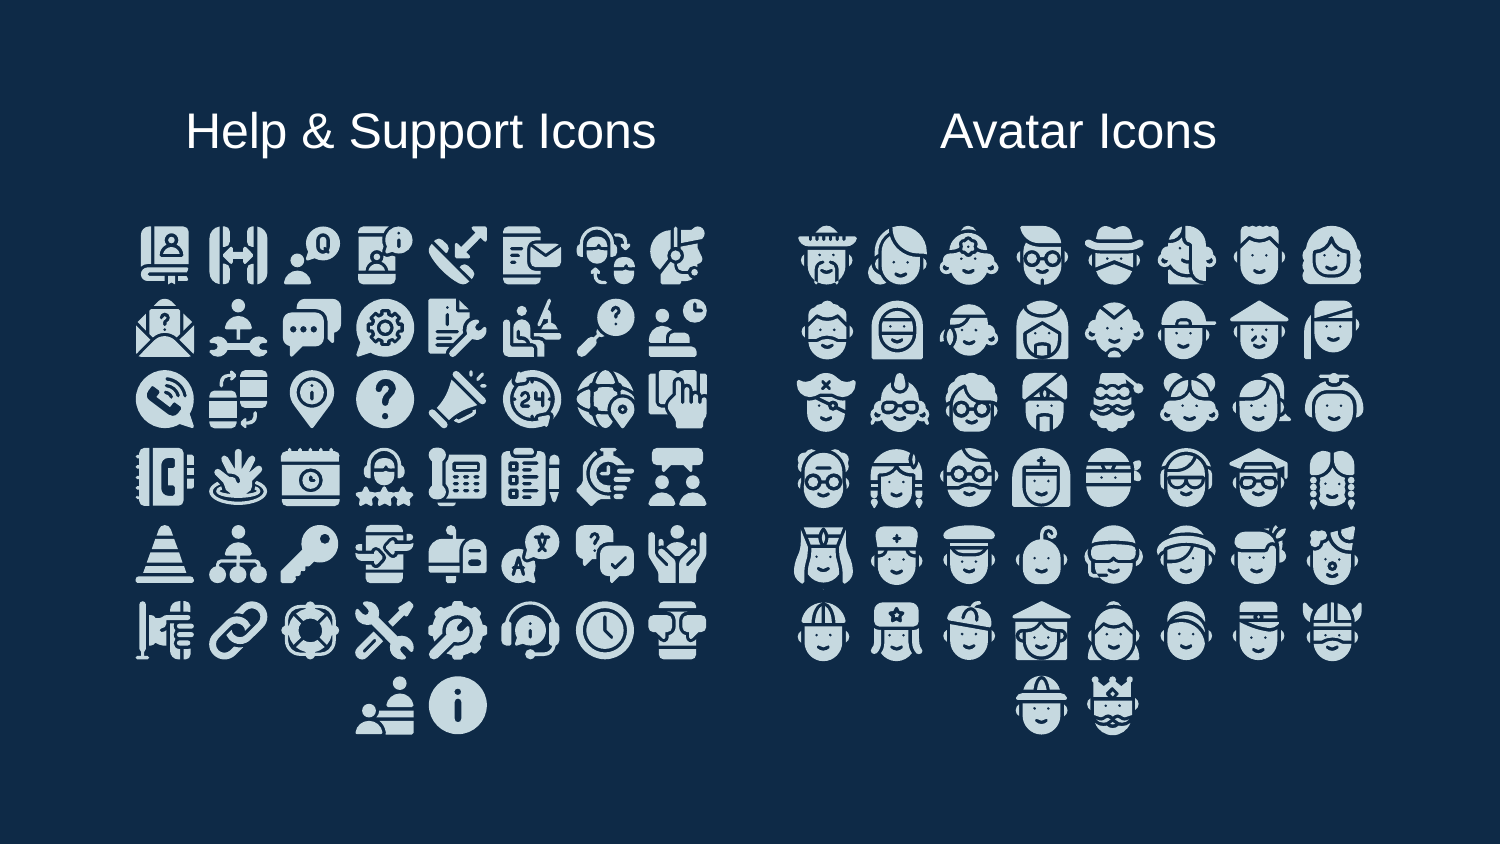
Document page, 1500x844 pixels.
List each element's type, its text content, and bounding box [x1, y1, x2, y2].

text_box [356, 298, 415, 357]
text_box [1089, 372, 1144, 432]
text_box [869, 372, 930, 433]
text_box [354, 600, 415, 660]
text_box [1156, 525, 1216, 585]
text_box [428, 676, 487, 735]
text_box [209, 226, 268, 285]
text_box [939, 447, 999, 508]
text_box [428, 298, 487, 358]
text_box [1084, 525, 1144, 584]
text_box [648, 369, 707, 429]
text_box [576, 369, 635, 429]
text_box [135, 600, 195, 660]
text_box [1016, 225, 1069, 285]
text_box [1229, 448, 1288, 508]
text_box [871, 300, 924, 360]
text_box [1230, 525, 1287, 585]
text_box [1160, 600, 1213, 661]
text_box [1160, 447, 1213, 508]
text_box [1306, 525, 1359, 586]
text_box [1159, 372, 1220, 433]
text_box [576, 298, 635, 358]
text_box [939, 303, 999, 356]
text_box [355, 447, 414, 507]
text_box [1011, 447, 1072, 508]
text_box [1157, 300, 1217, 360]
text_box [280, 447, 341, 507]
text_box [135, 447, 195, 507]
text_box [428, 600, 488, 660]
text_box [1015, 675, 1068, 735]
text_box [1302, 225, 1362, 285]
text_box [1086, 676, 1139, 736]
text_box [428, 447, 487, 507]
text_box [793, 527, 854, 585]
text_box Avatar Icons [793, 83, 1365, 163]
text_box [1233, 225, 1286, 285]
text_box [939, 225, 999, 285]
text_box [648, 524, 707, 584]
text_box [208, 524, 268, 584]
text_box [797, 225, 858, 285]
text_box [870, 602, 923, 662]
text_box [575, 524, 635, 584]
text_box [209, 298, 268, 357]
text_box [428, 524, 487, 584]
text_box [1022, 372, 1068, 432]
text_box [140, 226, 190, 285]
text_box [943, 525, 996, 585]
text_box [283, 226, 341, 285]
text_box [1084, 302, 1144, 358]
text_box [356, 370, 415, 429]
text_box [1232, 601, 1285, 661]
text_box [207, 601, 270, 660]
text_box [648, 298, 707, 357]
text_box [1087, 600, 1140, 661]
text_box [870, 448, 923, 509]
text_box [575, 447, 635, 507]
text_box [501, 447, 560, 507]
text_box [428, 369, 487, 429]
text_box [796, 372, 856, 433]
text_box [135, 370, 194, 429]
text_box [135, 524, 195, 584]
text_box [1229, 300, 1290, 360]
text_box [870, 526, 923, 586]
text_box [280, 525, 339, 584]
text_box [1085, 447, 1142, 508]
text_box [502, 226, 562, 285]
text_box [502, 369, 562, 429]
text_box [1157, 225, 1217, 285]
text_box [797, 448, 850, 509]
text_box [501, 524, 560, 584]
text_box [575, 601, 635, 660]
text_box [797, 602, 850, 662]
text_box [1084, 225, 1145, 285]
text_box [944, 372, 999, 432]
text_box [208, 448, 268, 506]
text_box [1011, 600, 1072, 661]
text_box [354, 676, 414, 735]
text_box [281, 601, 340, 660]
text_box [649, 226, 706, 285]
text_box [427, 226, 488, 285]
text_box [502, 298, 562, 358]
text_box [135, 298, 195, 358]
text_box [1232, 372, 1292, 433]
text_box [357, 226, 413, 285]
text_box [943, 600, 996, 661]
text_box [1303, 300, 1360, 360]
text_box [1309, 450, 1356, 510]
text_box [1016, 300, 1069, 360]
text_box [801, 300, 854, 360]
text_box Help & Support Icons [135, 83, 707, 163]
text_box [1304, 372, 1364, 432]
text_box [282, 298, 342, 358]
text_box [209, 369, 268, 429]
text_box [1015, 525, 1068, 585]
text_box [575, 226, 636, 285]
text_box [1302, 602, 1363, 662]
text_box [867, 225, 928, 285]
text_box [355, 524, 414, 584]
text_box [501, 601, 560, 660]
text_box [648, 601, 707, 660]
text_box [648, 447, 707, 507]
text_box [289, 369, 335, 429]
